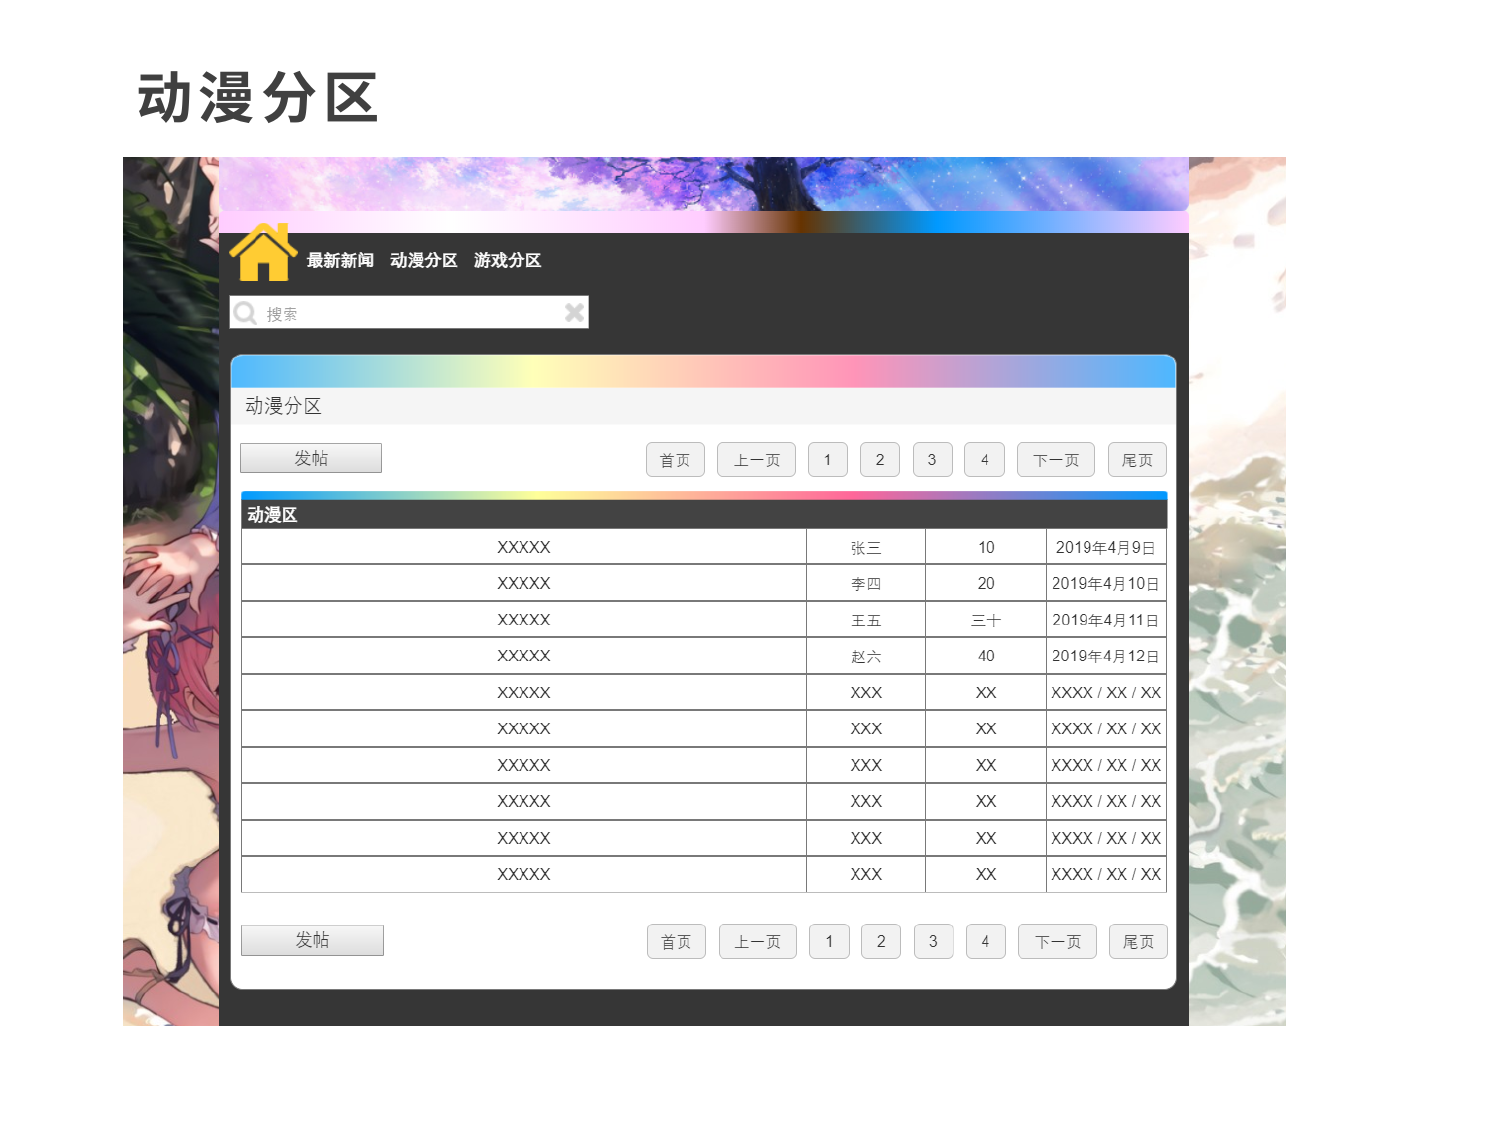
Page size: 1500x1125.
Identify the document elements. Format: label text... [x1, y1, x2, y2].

text_box 动漫分区 [124, 57, 571, 135]
picture [123, 157, 1286, 1026]
